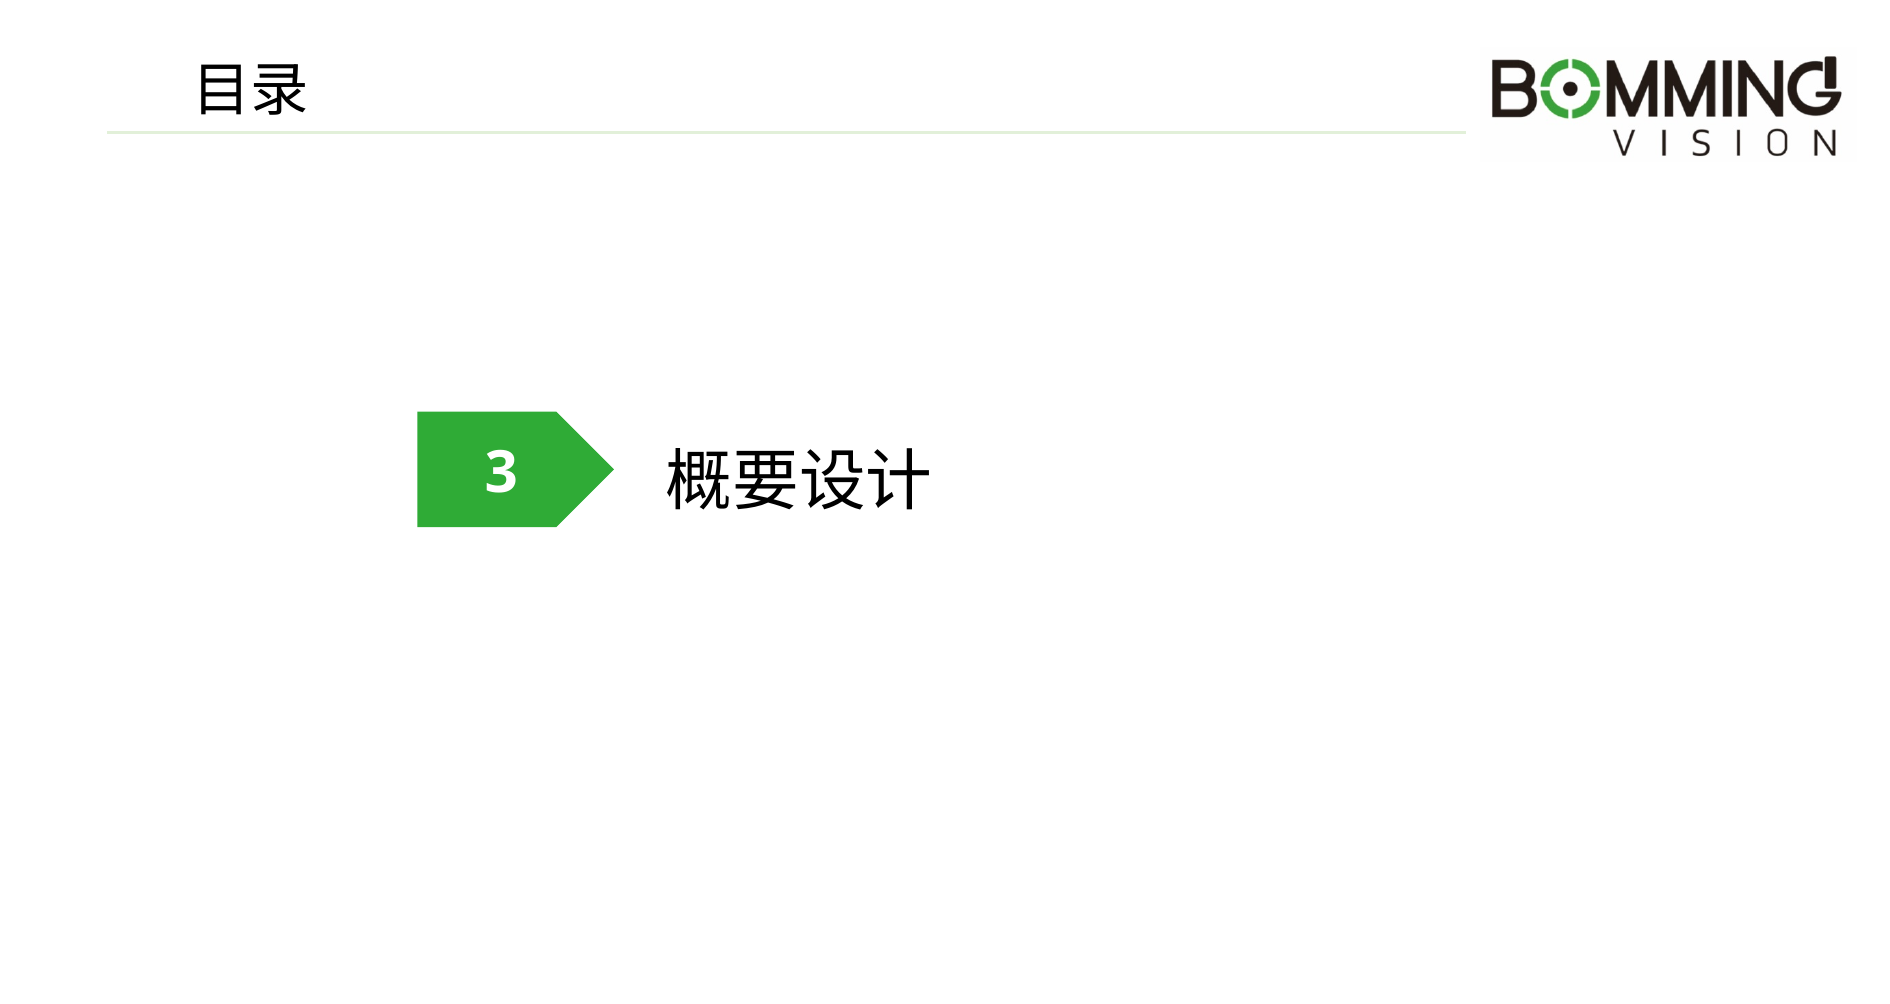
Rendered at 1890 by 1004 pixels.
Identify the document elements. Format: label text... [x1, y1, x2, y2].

picture [1480, 47, 1857, 162]
text_box 3 [417, 411, 614, 528]
text_box 概要设计 [651, 430, 1281, 525]
title 目录 [177, 52, 409, 124]
